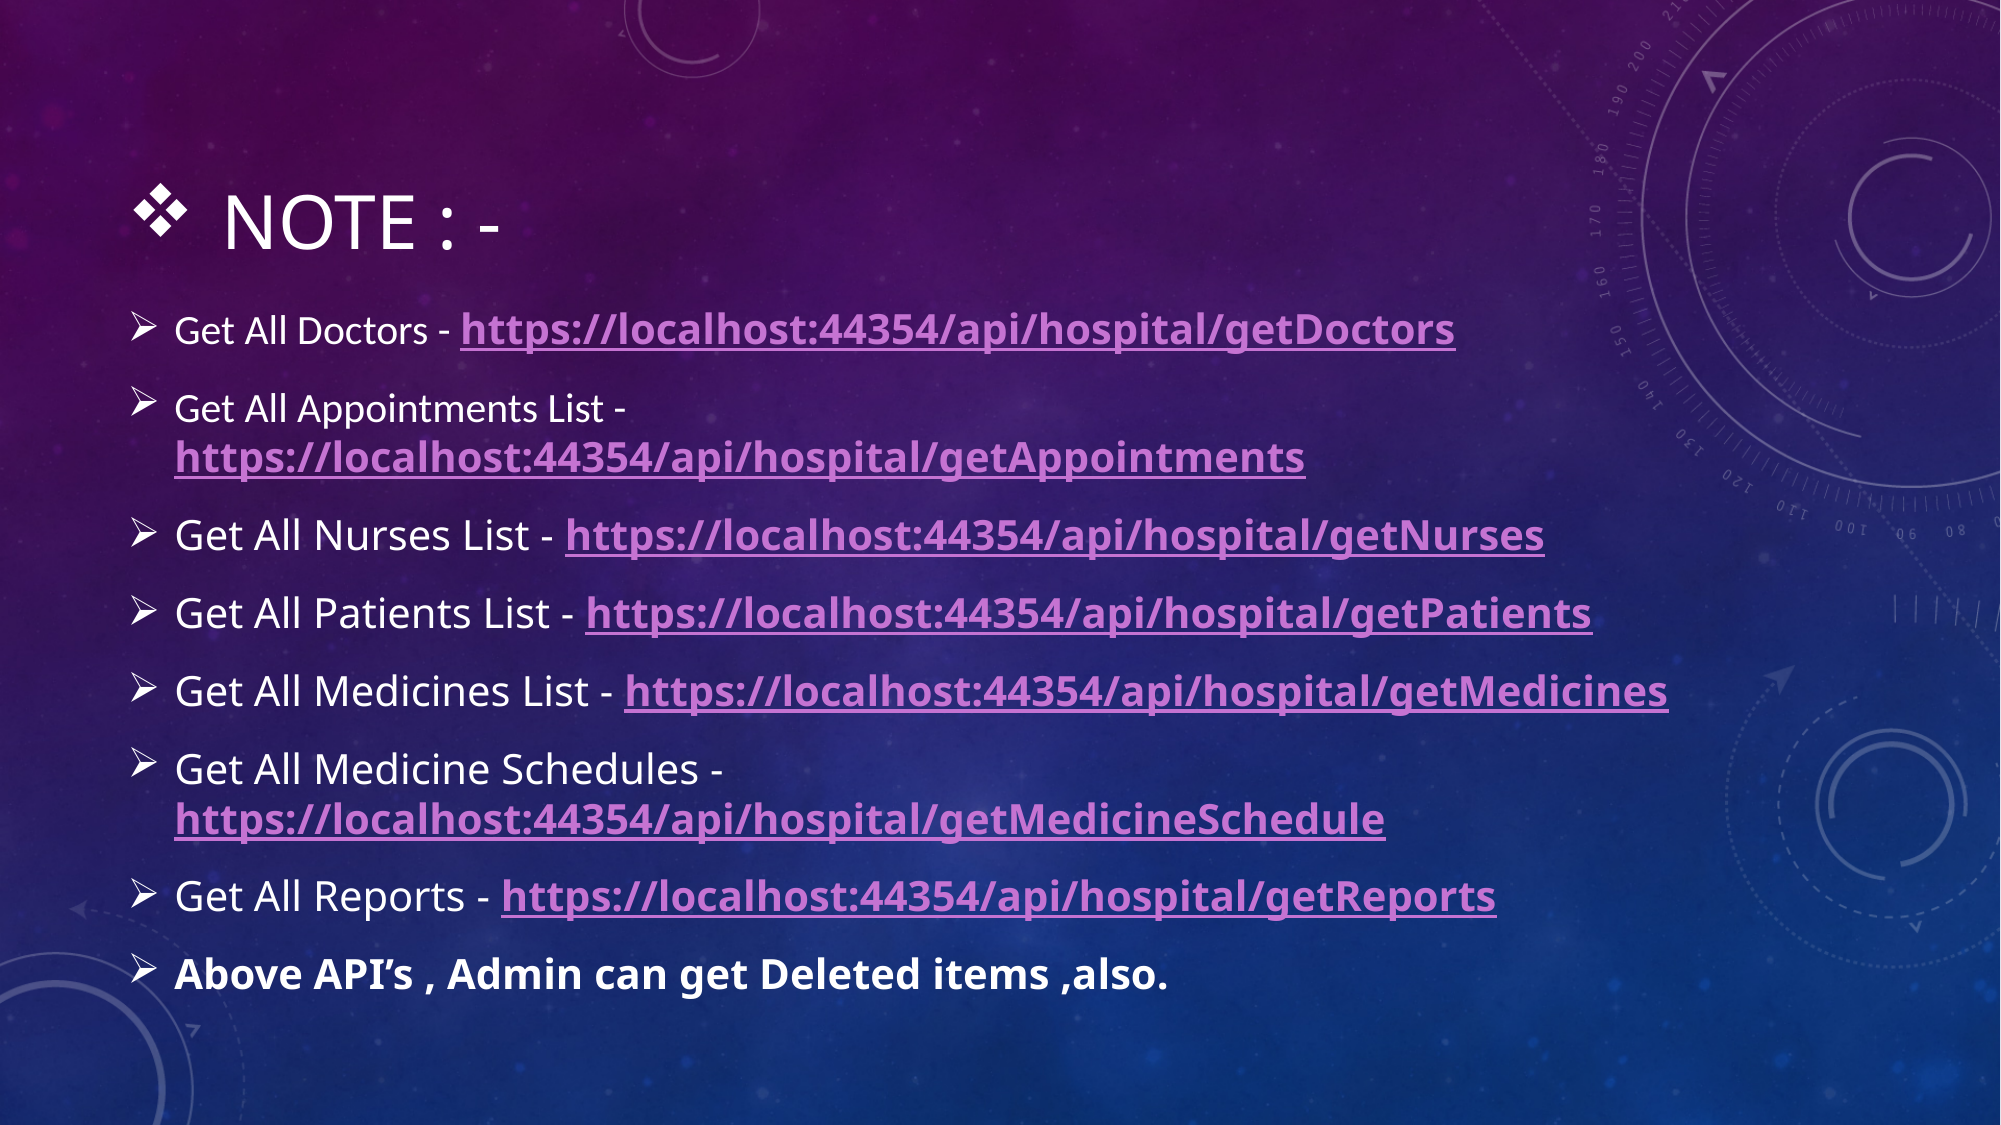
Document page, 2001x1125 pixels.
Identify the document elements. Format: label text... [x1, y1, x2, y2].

list Get All Doctors - https://localhost:44354/api/hospital/getDoctors Get All Appointments List - https://localhost:44354/api/hospital/getAppointments Get All Nurses List - https://localhost:44354/api/hospital/getNurses Get All Patients List - https://localhost:44354/api/hospital/getPatients Get All Medicines List - https://localhost:44354/api/hospital/getMedicines Get All Medicine Schedules - https://localhost:44354/api/hospital/getMedicineSchedule Get All Reports - https://localhost:44354/api/hospital/getReports Above API’s , Admin can get Deleted items ,also. [112, 351, 1775, 950]
picture [0, 0, 2001, 1125]
title Note : - [112, 99, 1775, 339]
